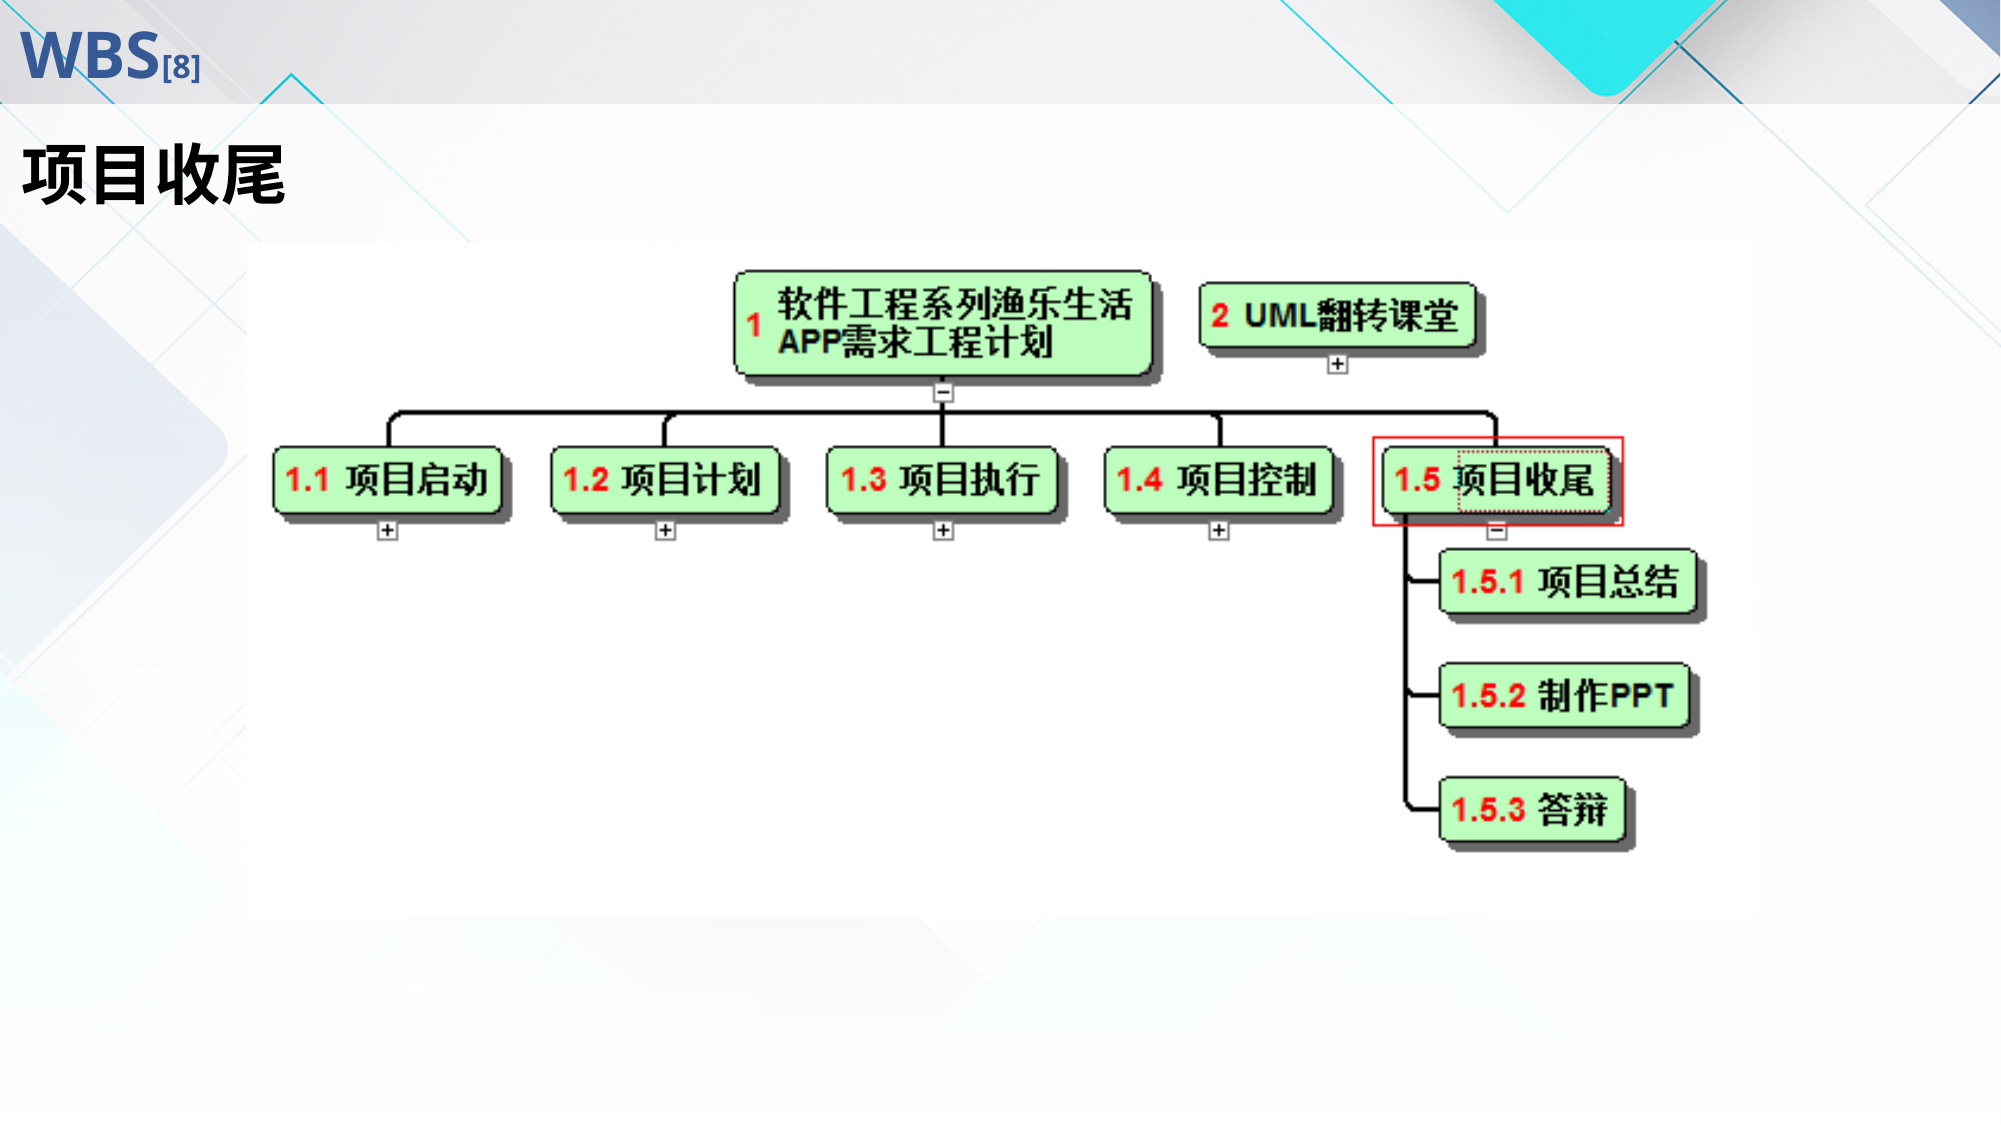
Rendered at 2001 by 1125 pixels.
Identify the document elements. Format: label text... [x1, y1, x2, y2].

title WBS[8] [5, 15, 1730, 101]
text_box 项目收尾 [6, 125, 304, 221]
picture [0, 0, 2001, 1125]
picture [247, 242, 1753, 917]
